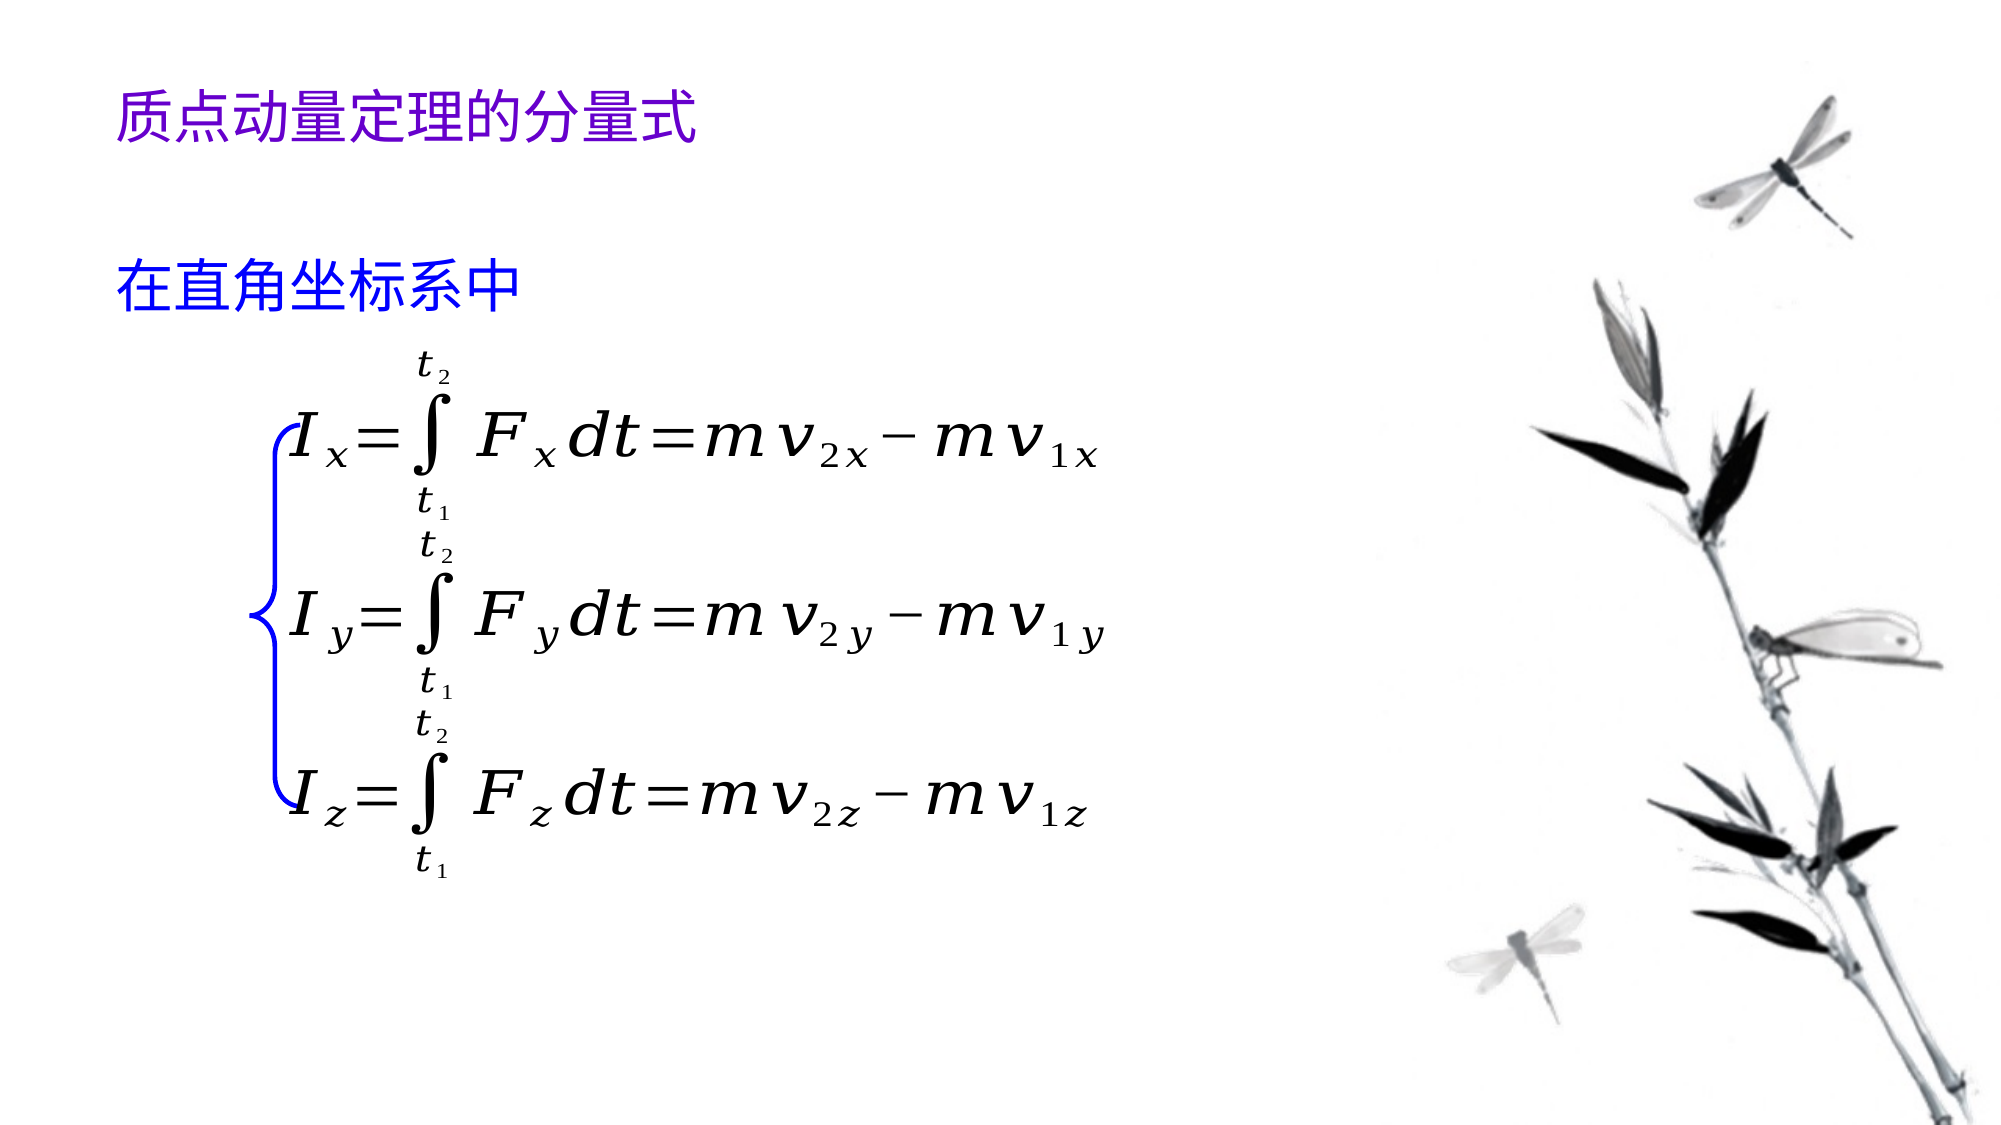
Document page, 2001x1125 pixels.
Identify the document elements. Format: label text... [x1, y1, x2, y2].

text_box 在直角坐标系中 [100, 241, 676, 327]
picture [1376, 61, 2000, 1125]
text_box [249, 424, 301, 807]
text_box 质点动量定理的分量式 [100, 73, 992, 158]
